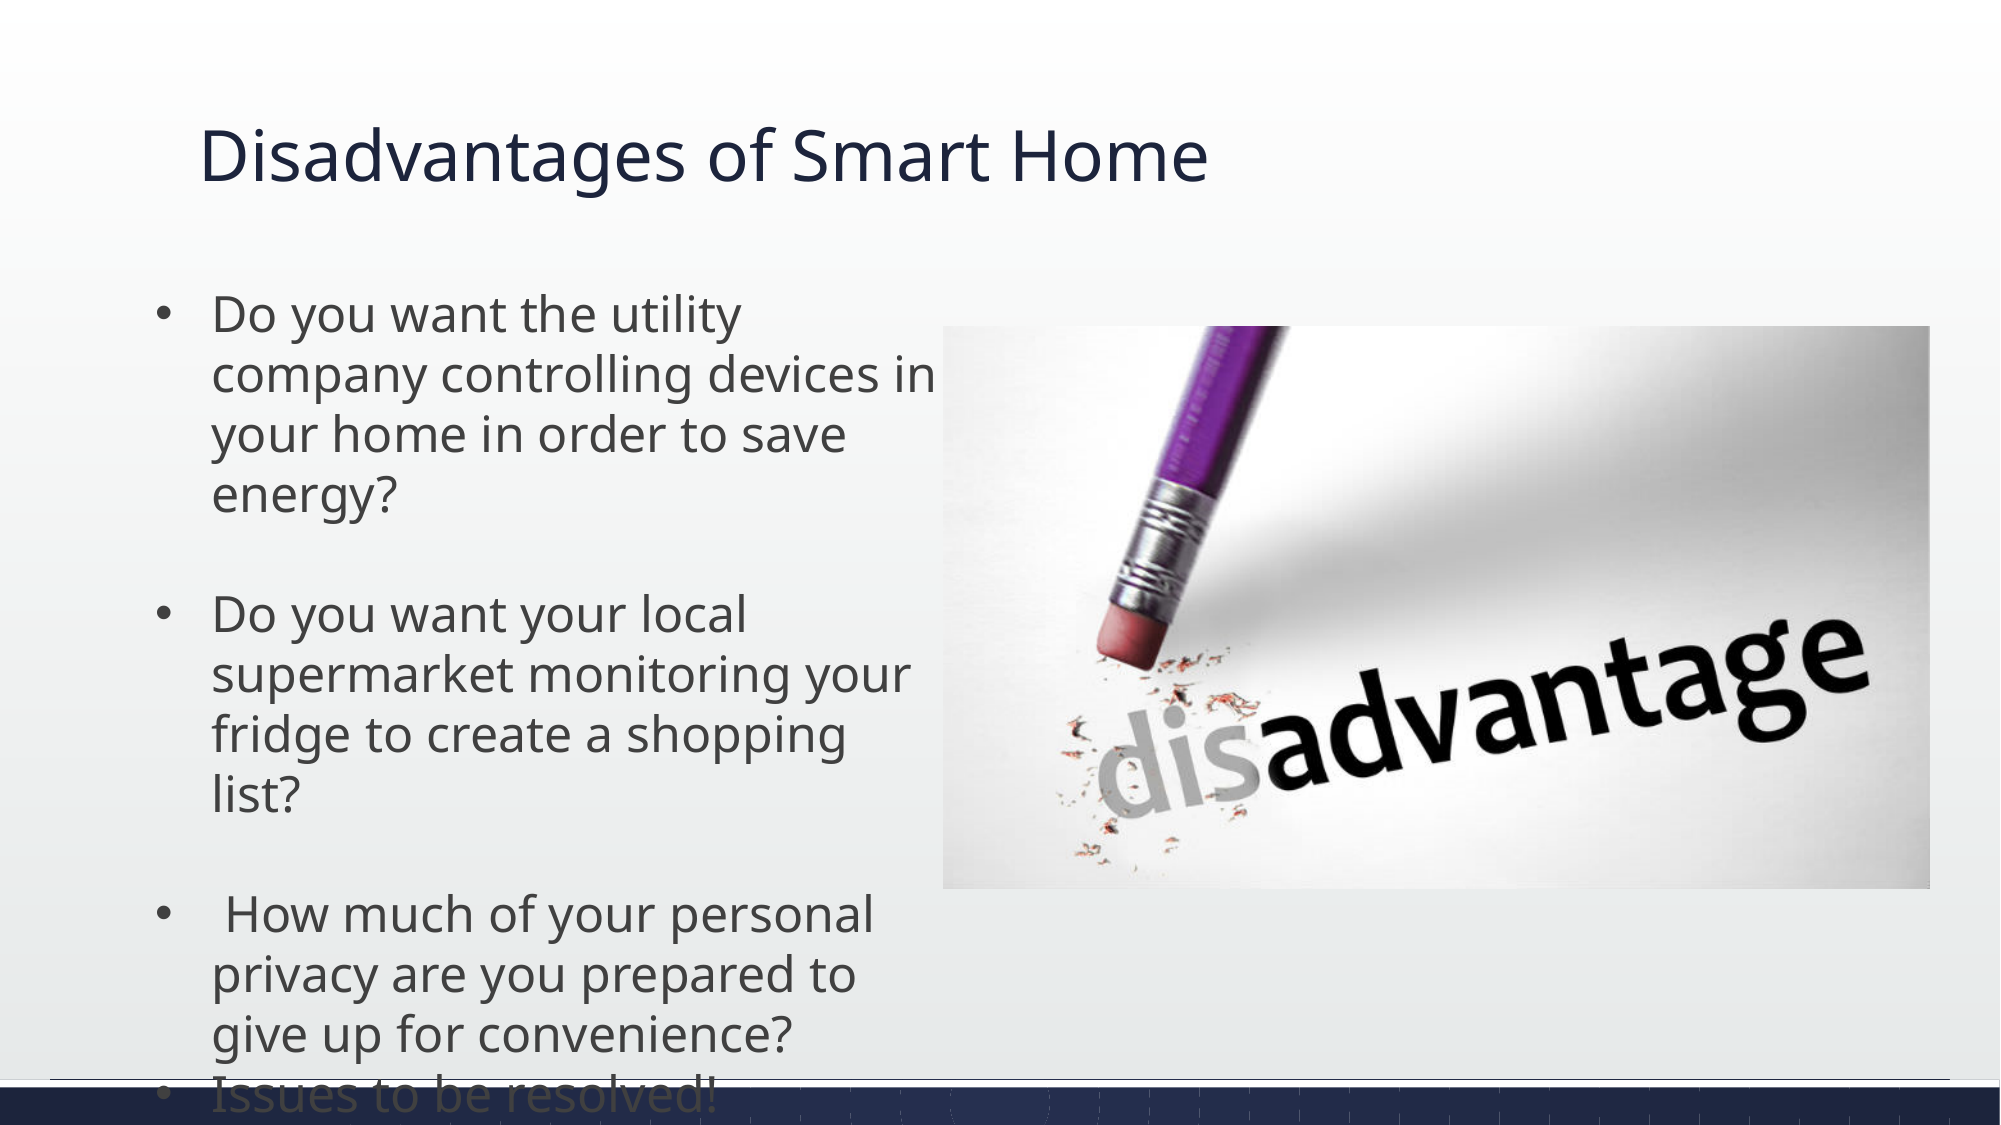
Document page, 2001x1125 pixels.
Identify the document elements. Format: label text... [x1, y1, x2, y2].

title Disadvantages of Smart Home [183, 2, 1744, 205]
text_box Do you want the utility company controlling devices in your home in order to save energy? Do you want your local supermarket monitoring your fridge to create a shopping list? How much of your personal privacy are you prepared to give up for convenience? Issues to be resolved! [65, 214, 964, 1125]
picture [943, 326, 1930, 889]
